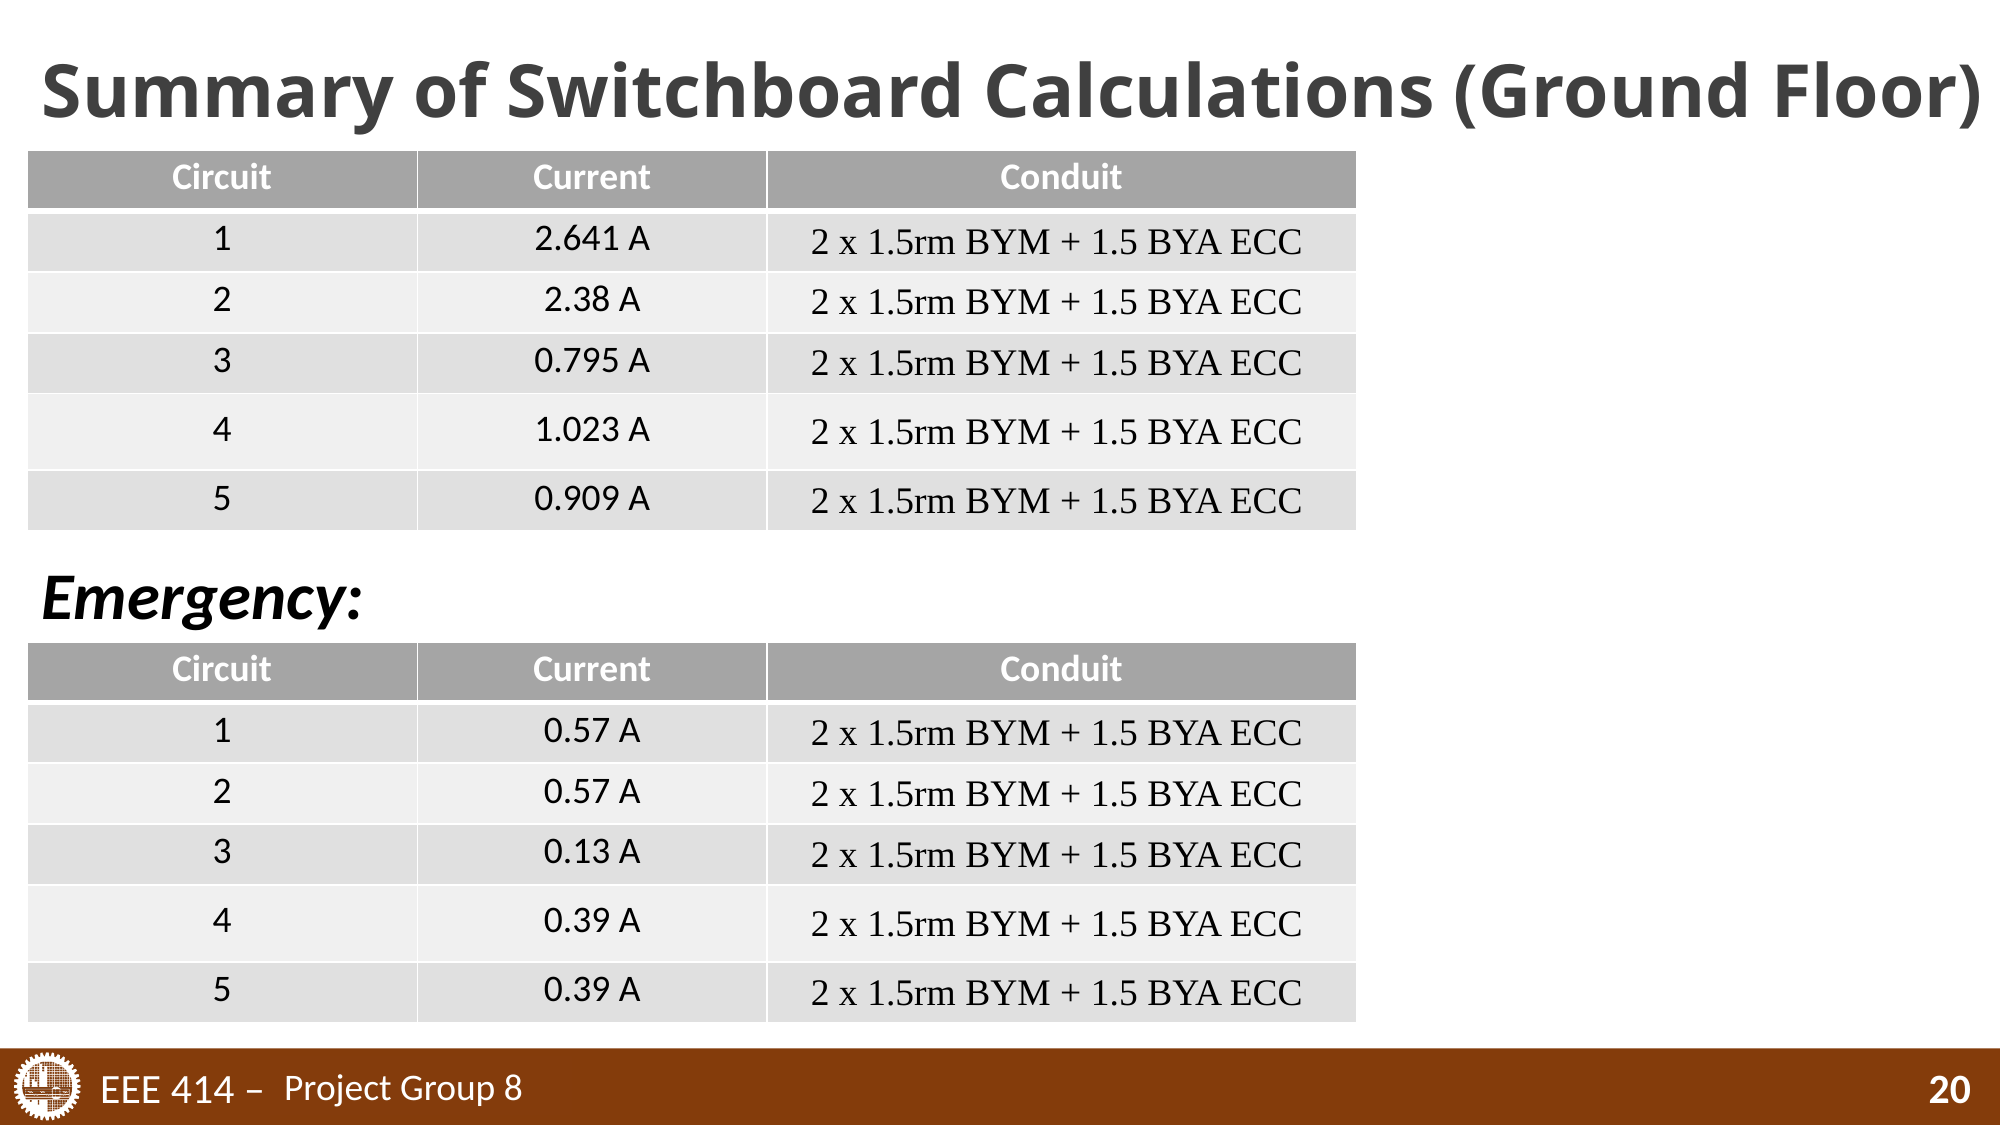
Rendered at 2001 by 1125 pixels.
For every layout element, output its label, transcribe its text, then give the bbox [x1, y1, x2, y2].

table_cell 2 [28, 764, 417, 823]
table_cell 0.57 A [418, 764, 766, 823]
table_cell 0.39 A [418, 963, 766, 1022]
table_cell 3 [28, 334, 417, 393]
table_cell 2 x 1.5rm BYM + 1.5 BYA ECC [768, 705, 1356, 762]
table_cell 0.57 A [418, 705, 766, 762]
table_header Current [418, 643, 766, 700]
table_header Conduit [768, 643, 1356, 700]
table_cell 1 [28, 214, 417, 271]
table_cell 1 [28, 705, 417, 762]
table_cell 2 x 1.5rm BYM + 1.5 BYA ECC [768, 886, 1356, 961]
table_cell 4 [28, 886, 417, 961]
title Summary of Switchboard Calculations (Ground Floor) [26, 8, 2000, 180]
table_cell 2 x 1.5rm BYM + 1.5 BYA ECC [768, 273, 1356, 332]
table_cell 2 x 1.5rm BYM + 1.5 BYA ECC [768, 334, 1356, 393]
text_box Emergency: [26, 545, 1072, 641]
table_header Circuit [28, 151, 417, 208]
table_cell 2 x 1.5rm BYM + 1.5 BYA ECC [768, 963, 1356, 1022]
picture [14, 1052, 82, 1121]
table_cell 5 [28, 471, 417, 530]
table_cell 4 [28, 394, 417, 469]
table_header Circuit [28, 643, 417, 700]
table_cell 0.13 A [418, 825, 766, 884]
text_box Project Group 8 [269, 1055, 573, 1116]
table_cell 5 [28, 963, 417, 1022]
table_cell 2.38 A [418, 273, 766, 332]
table_cell 0.39 A [418, 886, 766, 961]
table_cell 2 x 1.5rm BYM + 1.5 BYA ECC [768, 214, 1356, 271]
table_cell 0.909 A [418, 471, 766, 530]
table_cell 2 x 1.5rm BYM + 1.5 BYA ECC [768, 471, 1356, 530]
table_cell 2.641 A [418, 214, 766, 271]
table_cell 2 x 1.5rm BYM + 1.5 BYA ECC [768, 764, 1356, 823]
table_cell 2 [28, 273, 417, 332]
table_cell 3 [28, 825, 417, 884]
table_cell 2 x 1.5rm BYM + 1.5 BYA ECC [768, 394, 1356, 469]
table_cell 1.023 A [418, 394, 766, 469]
slide_number 20 [1535, 1056, 1986, 1117]
table_cell 2 x 1.5rm BYM + 1.5 BYA ECC [768, 825, 1356, 884]
table_header Conduit [768, 151, 1356, 208]
table_header Current [418, 151, 766, 208]
table_cell 0.795 A [418, 334, 766, 393]
